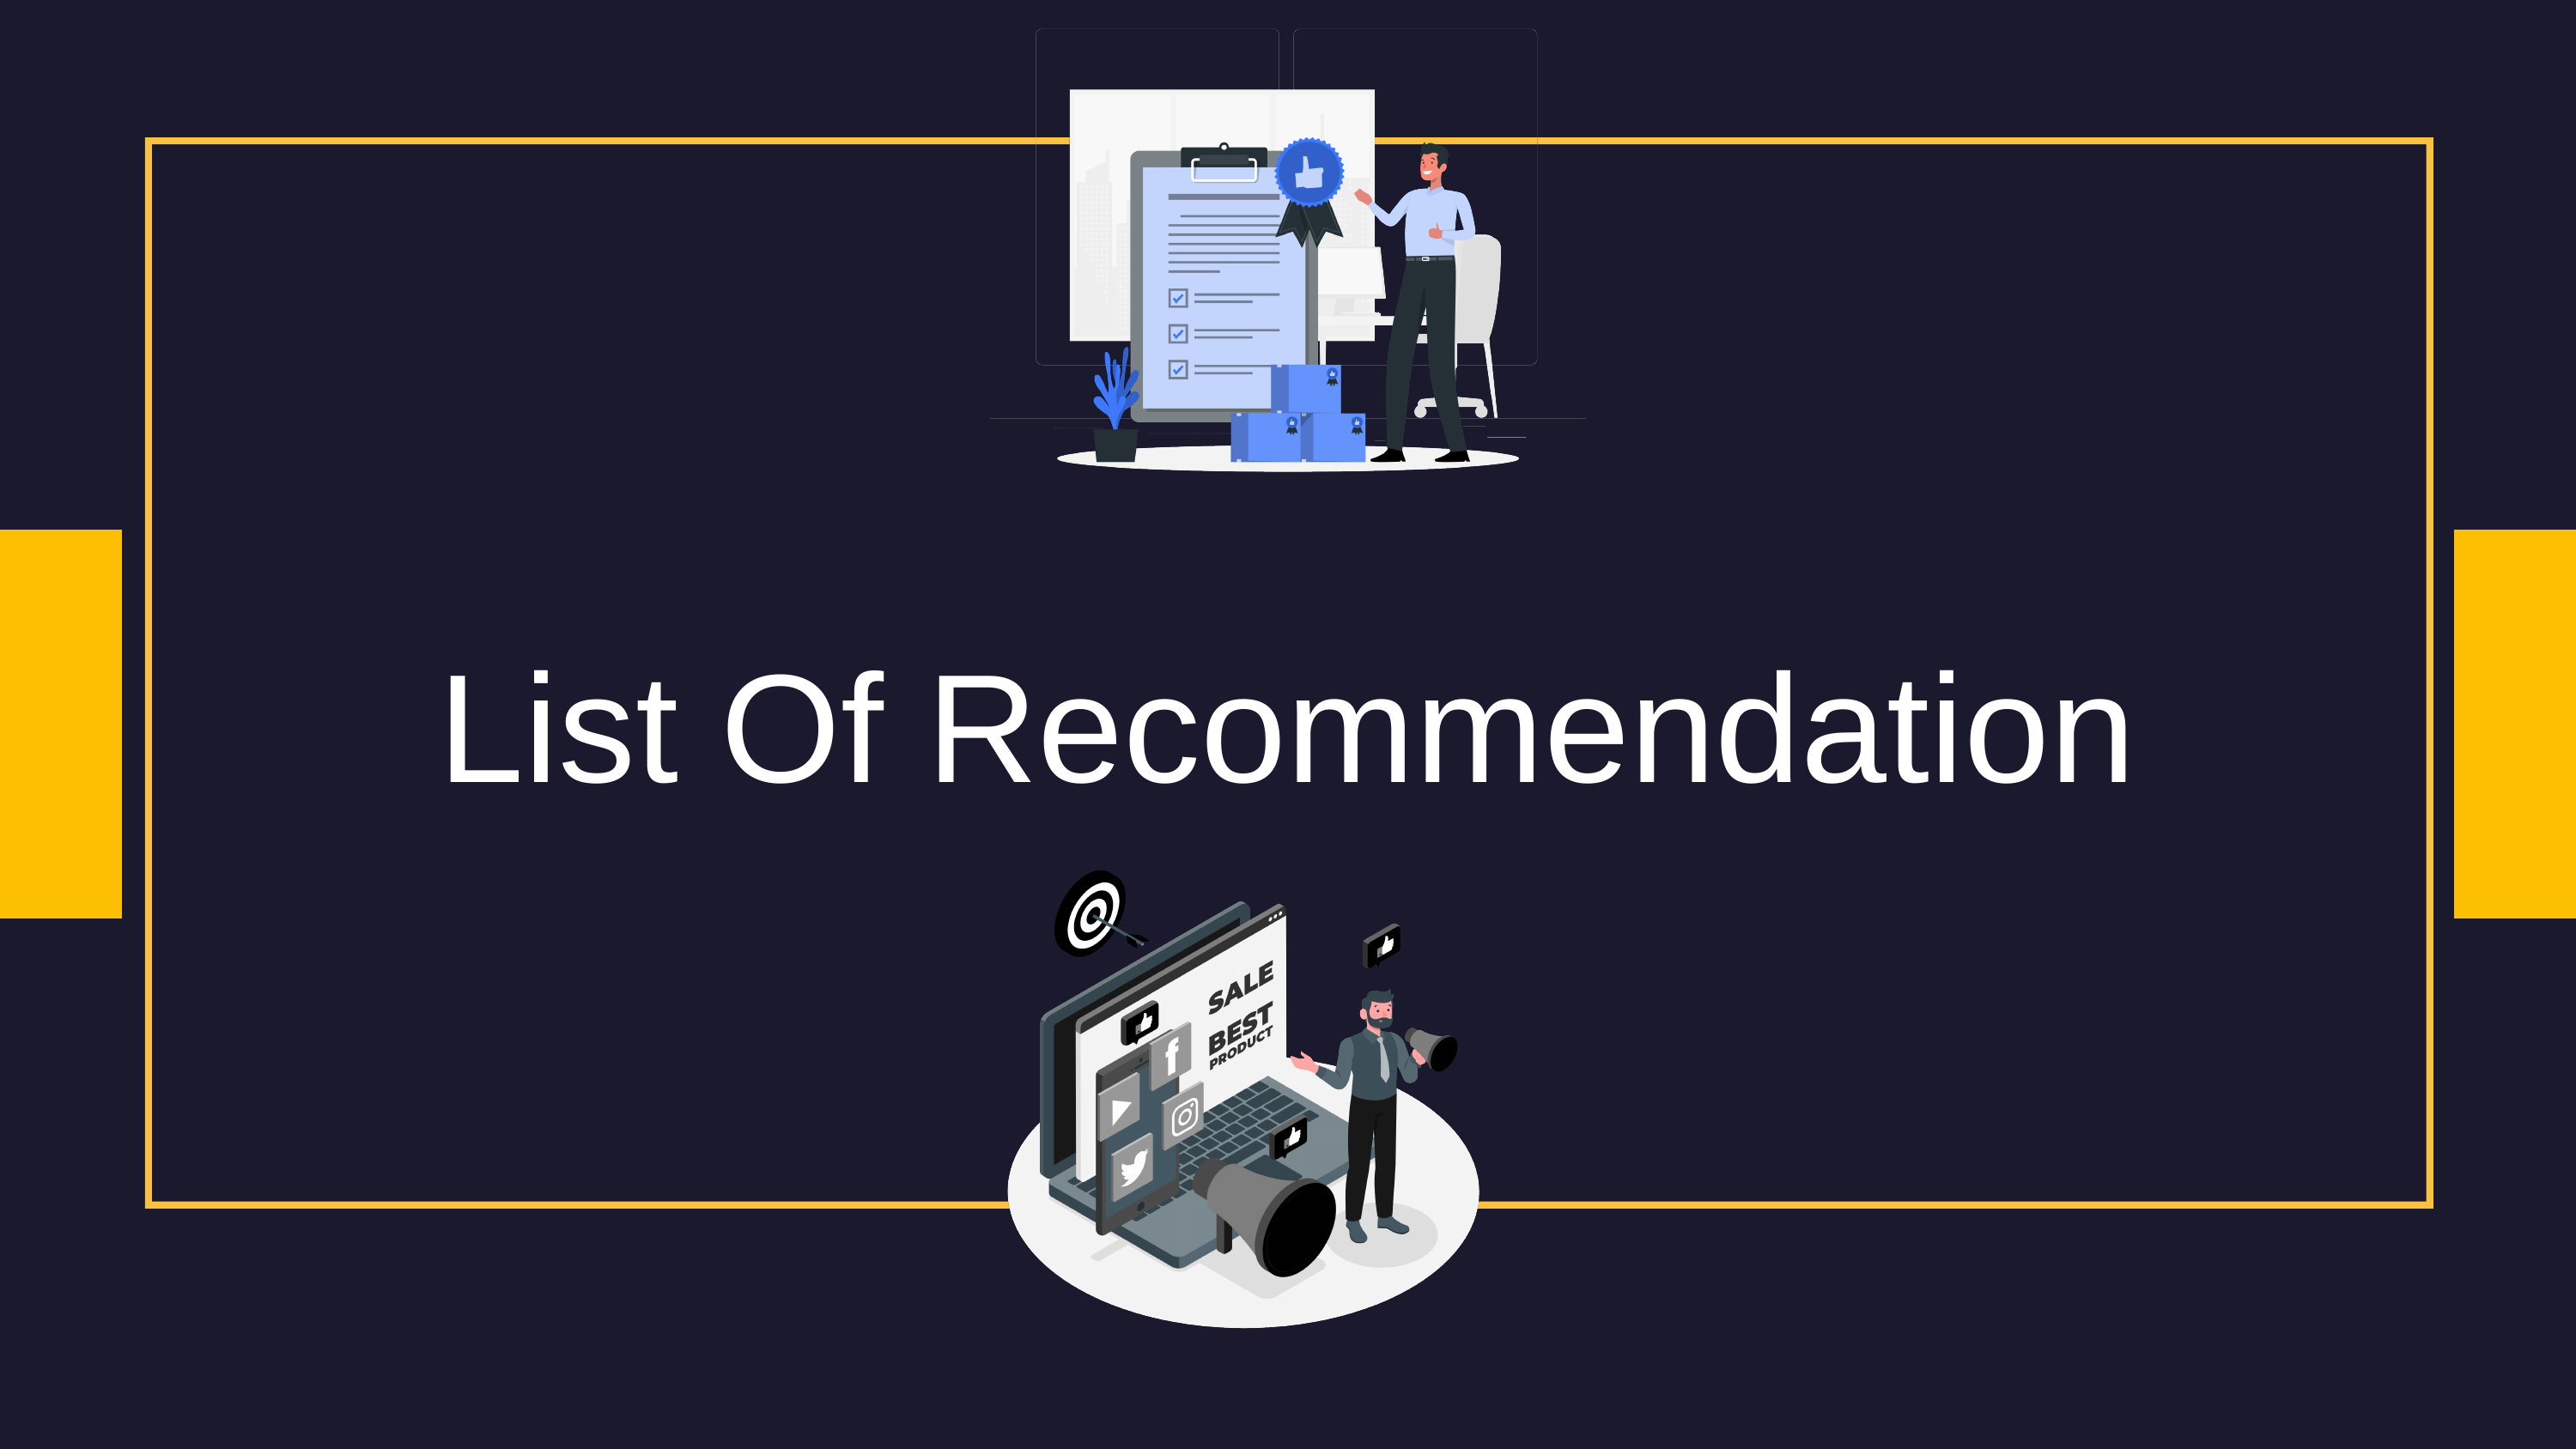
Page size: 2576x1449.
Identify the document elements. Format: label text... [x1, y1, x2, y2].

text_box [2454, 529, 2576, 919]
picture [990, 0, 1586, 559]
picture [990, 840, 1498, 1347]
text_box List Of Recommendation [385, 613, 2191, 814]
text_box [144, 137, 986, 1209]
text_box [0, 529, 122, 919]
text_box [1502, 137, 2433, 1209]
